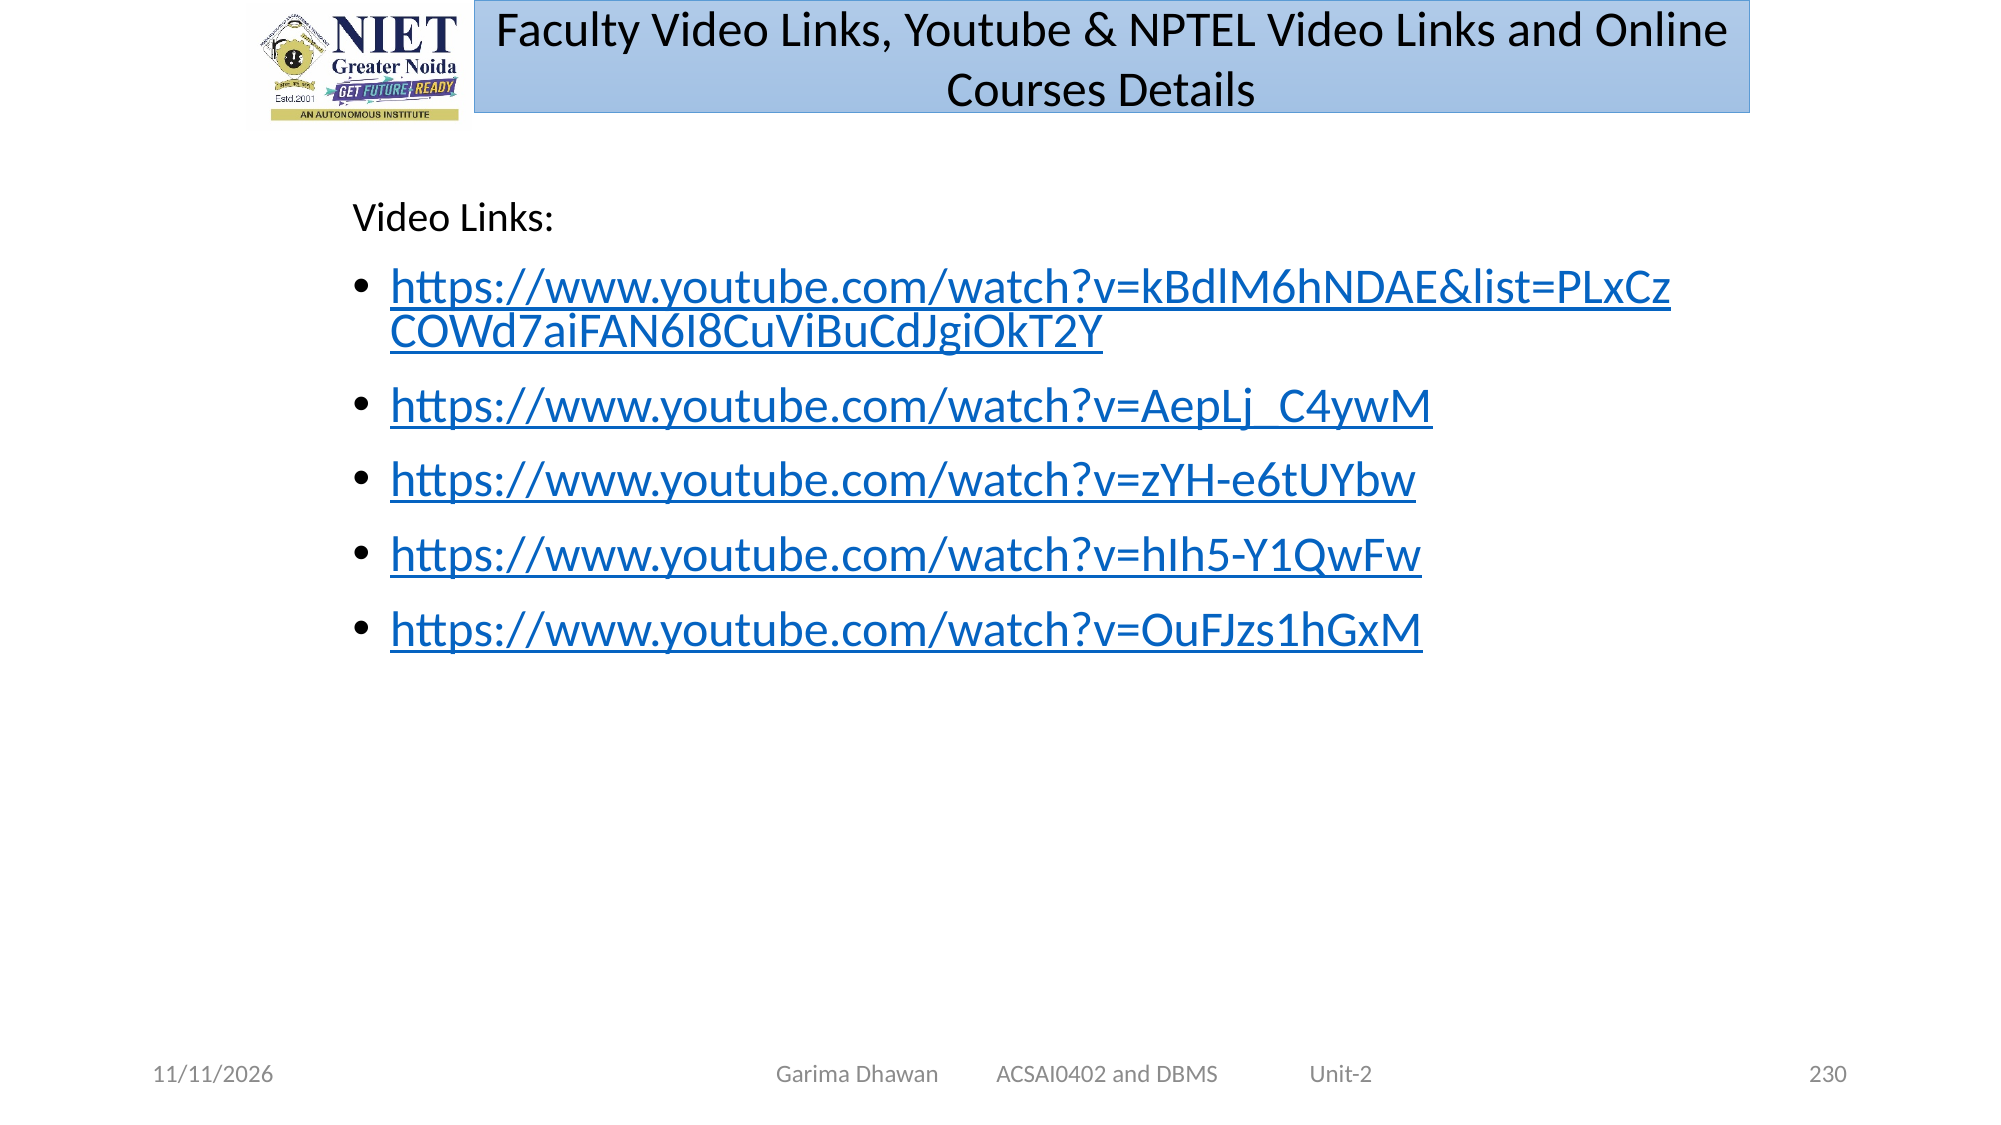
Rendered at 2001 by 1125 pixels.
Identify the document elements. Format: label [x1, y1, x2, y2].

slide_number [137, 1042, 588, 1103]
footer [662, 1042, 1412, 1103]
picture [246, 3, 472, 131]
text_box [474, 0, 1750, 113]
list [337, 187, 1688, 930]
slide_number [1412, 1042, 1863, 1103]
